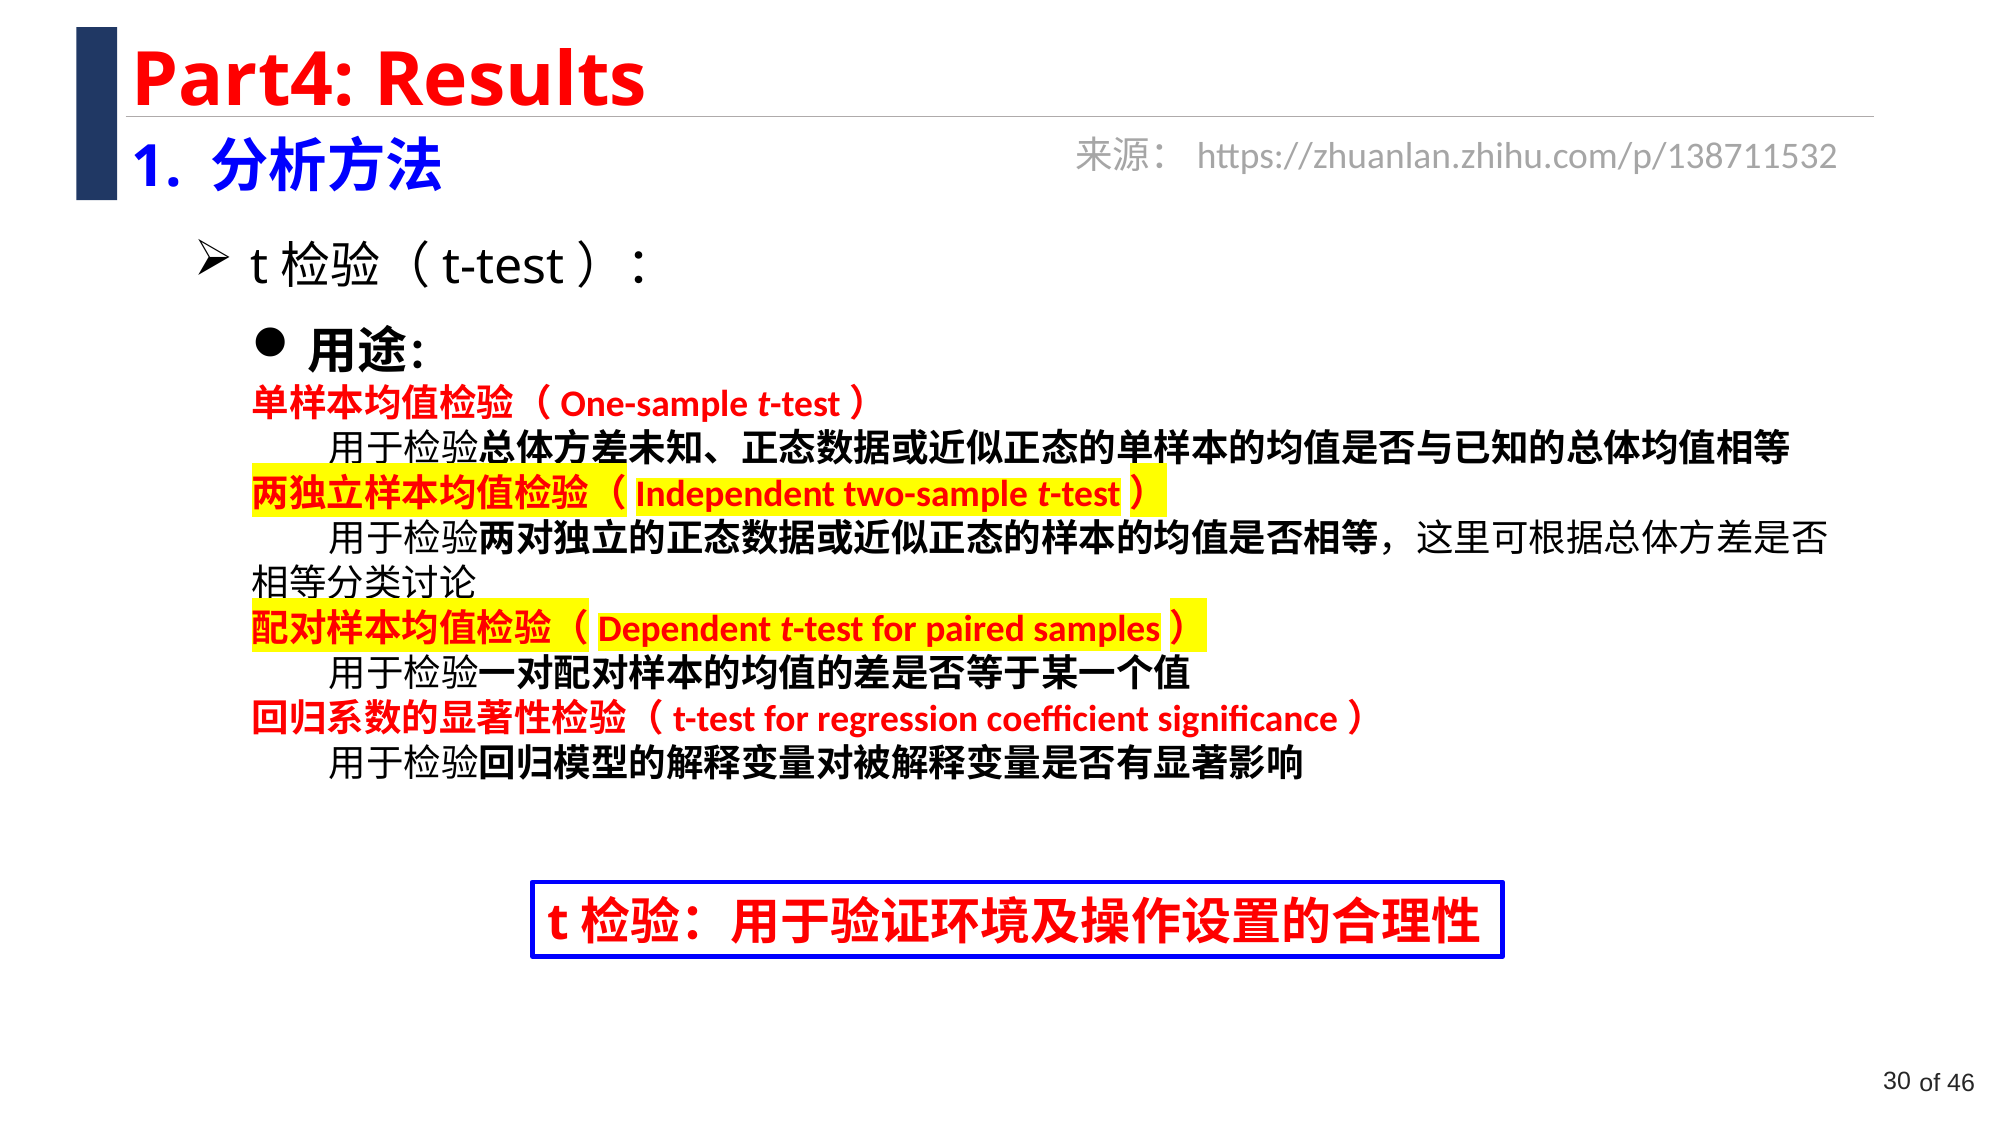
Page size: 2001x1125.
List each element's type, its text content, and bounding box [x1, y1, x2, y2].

text_box t检验（t-test）： [179, 226, 1971, 301]
list 1. 分析方法 [117, 128, 1910, 199]
slide_number 30 [1865, 1057, 1929, 1103]
text_box t检验：用于验证环境及操作设置的合理性 [532, 881, 1503, 957]
text_box 用途： 单样本均值检验（One-sample t-test） 用于检验总体方差未知、正态数据或近似正态的单样本的均值是否与已知的总体均值相等 两独立样本均值检验（Independent two-sample t-test） 用于检验两对独立的正态数据或近似正态的样本的均值是否相等，这里可根据总体方差是否相等分类讨论 配对样本均值检验（Dependent t-test for paired samples） 用于检验一对配对样本的均值的差是否等于某一个值 回归系数的显著性检验（t-test for regression coefficient significance） 用于检验回归模型的解释变量对被解释变量是否有显著影响 [236, 311, 1866, 792]
text_box 来源：https://zhuanlan.zhihu.com/p/138711532 [1060, 123, 1866, 184]
list Part4: Results [117, 51, 1039, 101]
